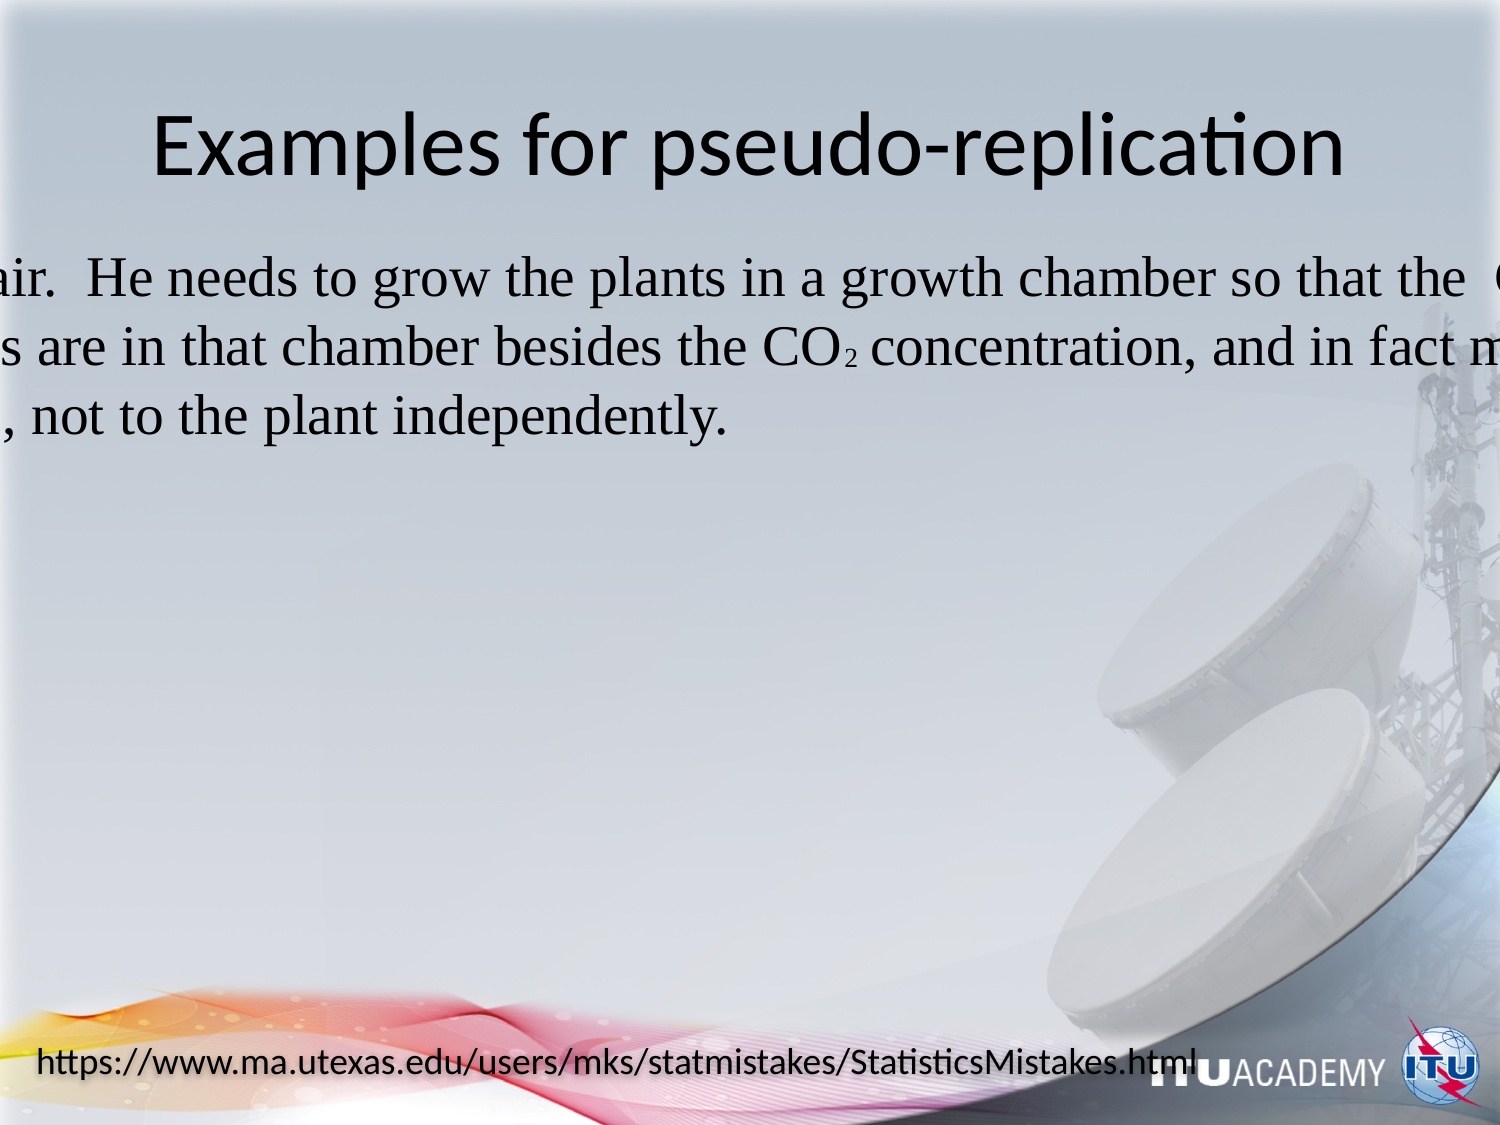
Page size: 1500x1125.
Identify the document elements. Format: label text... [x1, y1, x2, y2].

picture [0, 454, 1500, 1125]
text_box https://www.ma.utexas.edu/users/mks/statmistakes/StatisticsMistakes.html [28, 1029, 1207, 1089]
text_box 2. A researcher is studying the effect on plant growth of different concentrations of CO2 in the air. He needs to grow the plants in a growth chamber so that the CO2 concentration can be controlled. He has access to only two growth chambers, but each one will hold five plants. However, since the five plants in each chamber share whatever conditions are in that chamber besides the CO2 concentration, and in fact may also influence each other, they are not independent replicates but are pseudoreplicates. The growth chambers are the experimental units; the treatments are applied to the growth chambers, not to the plant independently. [0, 231, 1500, 454]
picture [0, 0, 1500, 231]
title Examples for pseudo-replication [74, 44, 1426, 231]
